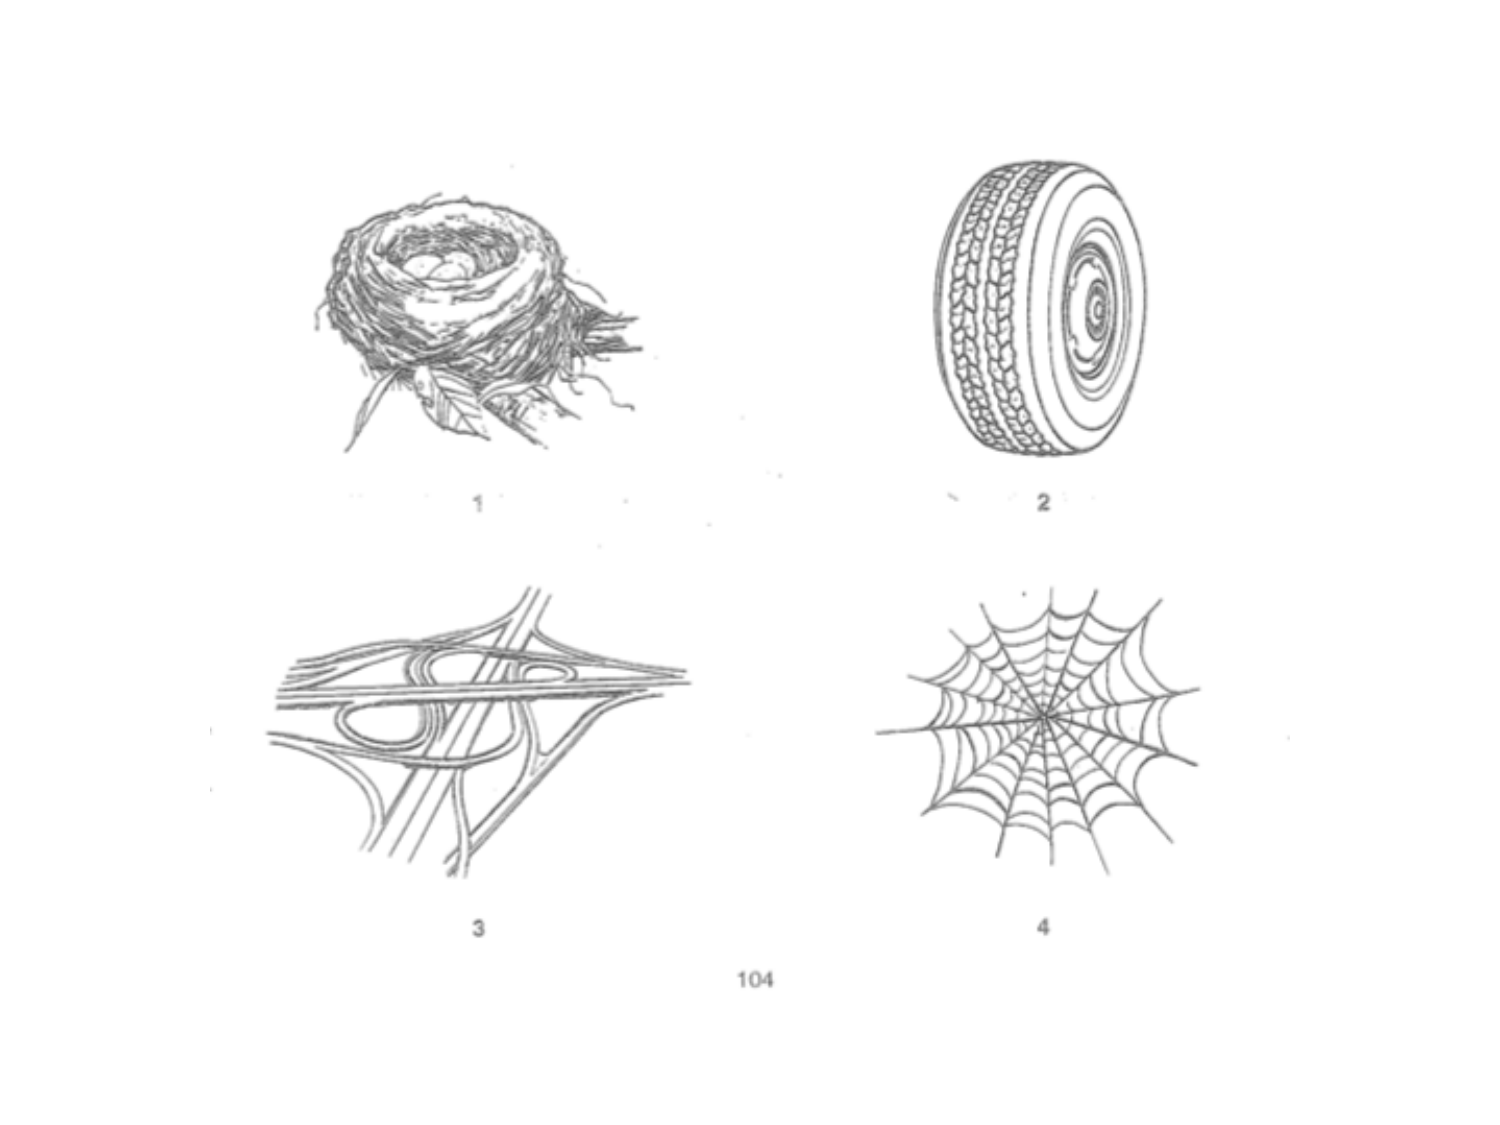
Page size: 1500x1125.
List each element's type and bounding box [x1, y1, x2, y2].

picture [210, 116, 1290, 1009]
